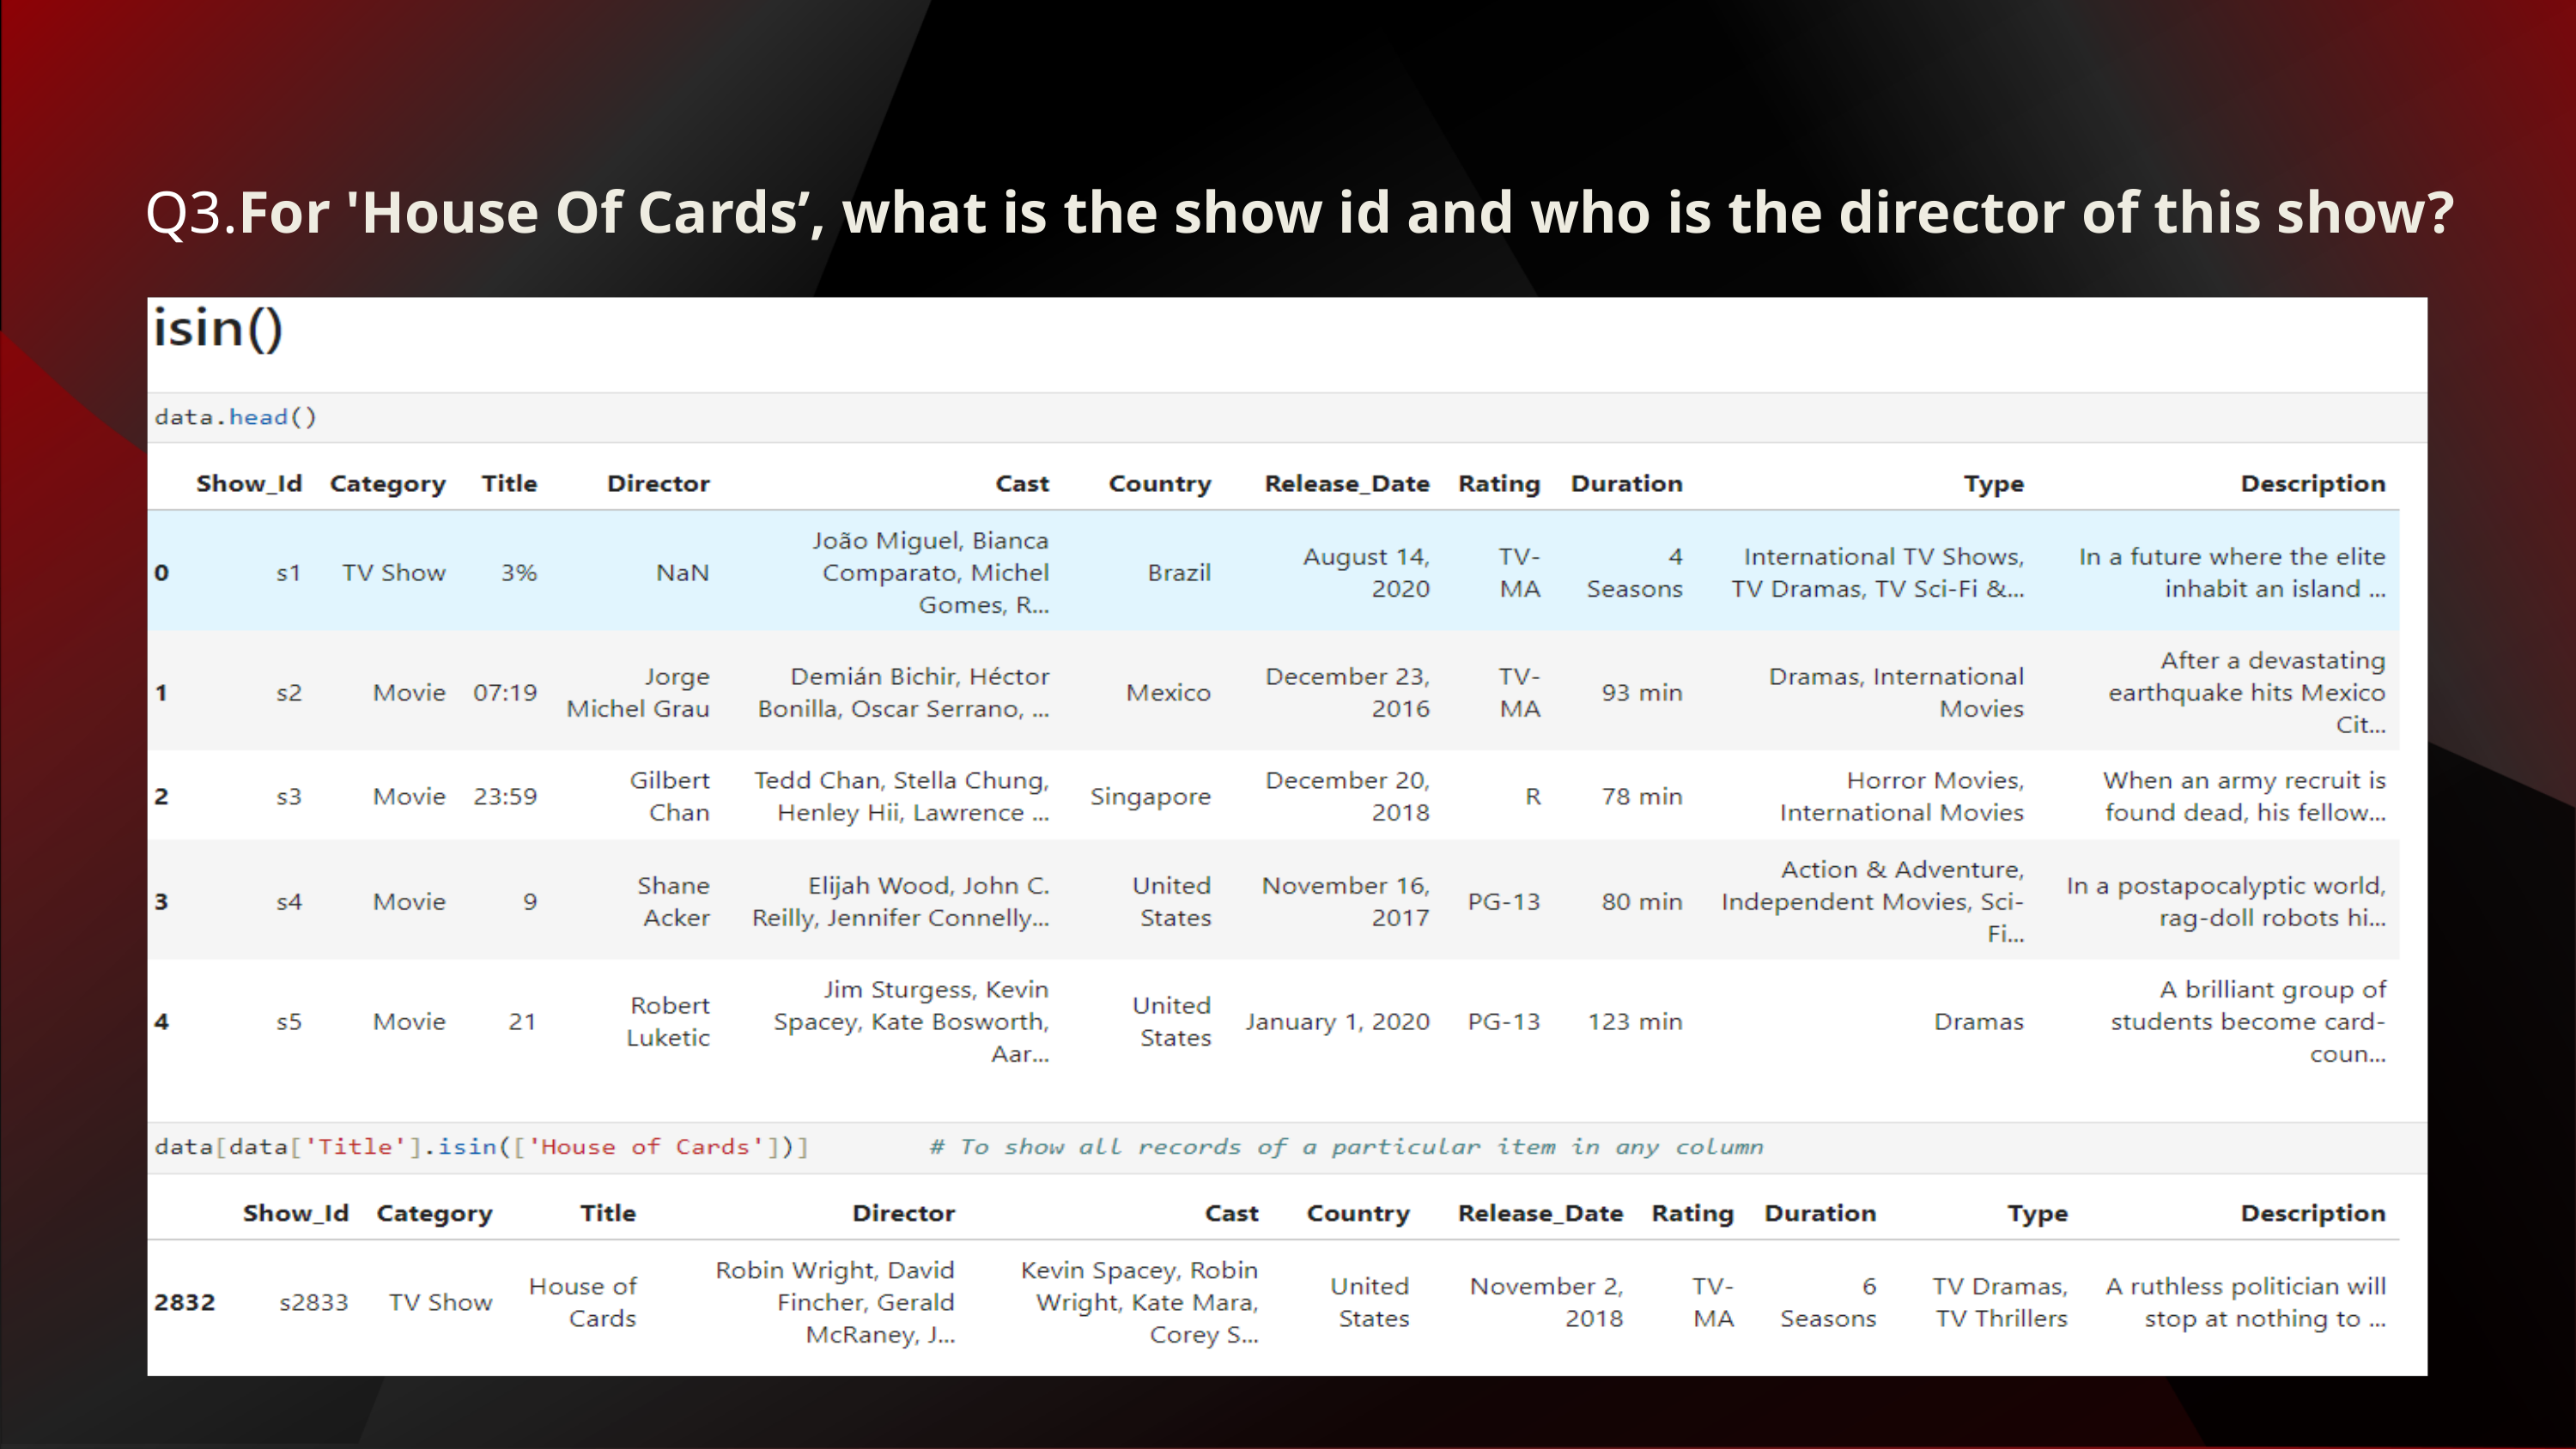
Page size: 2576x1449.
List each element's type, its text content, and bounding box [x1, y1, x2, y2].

picture [144, 294, 2432, 1379]
text_box Q3.For 'House Of Cards’, what is the show id and who is the director of this show? [144, 113, 2488, 376]
text_box [0, 0, 2576, 1449]
